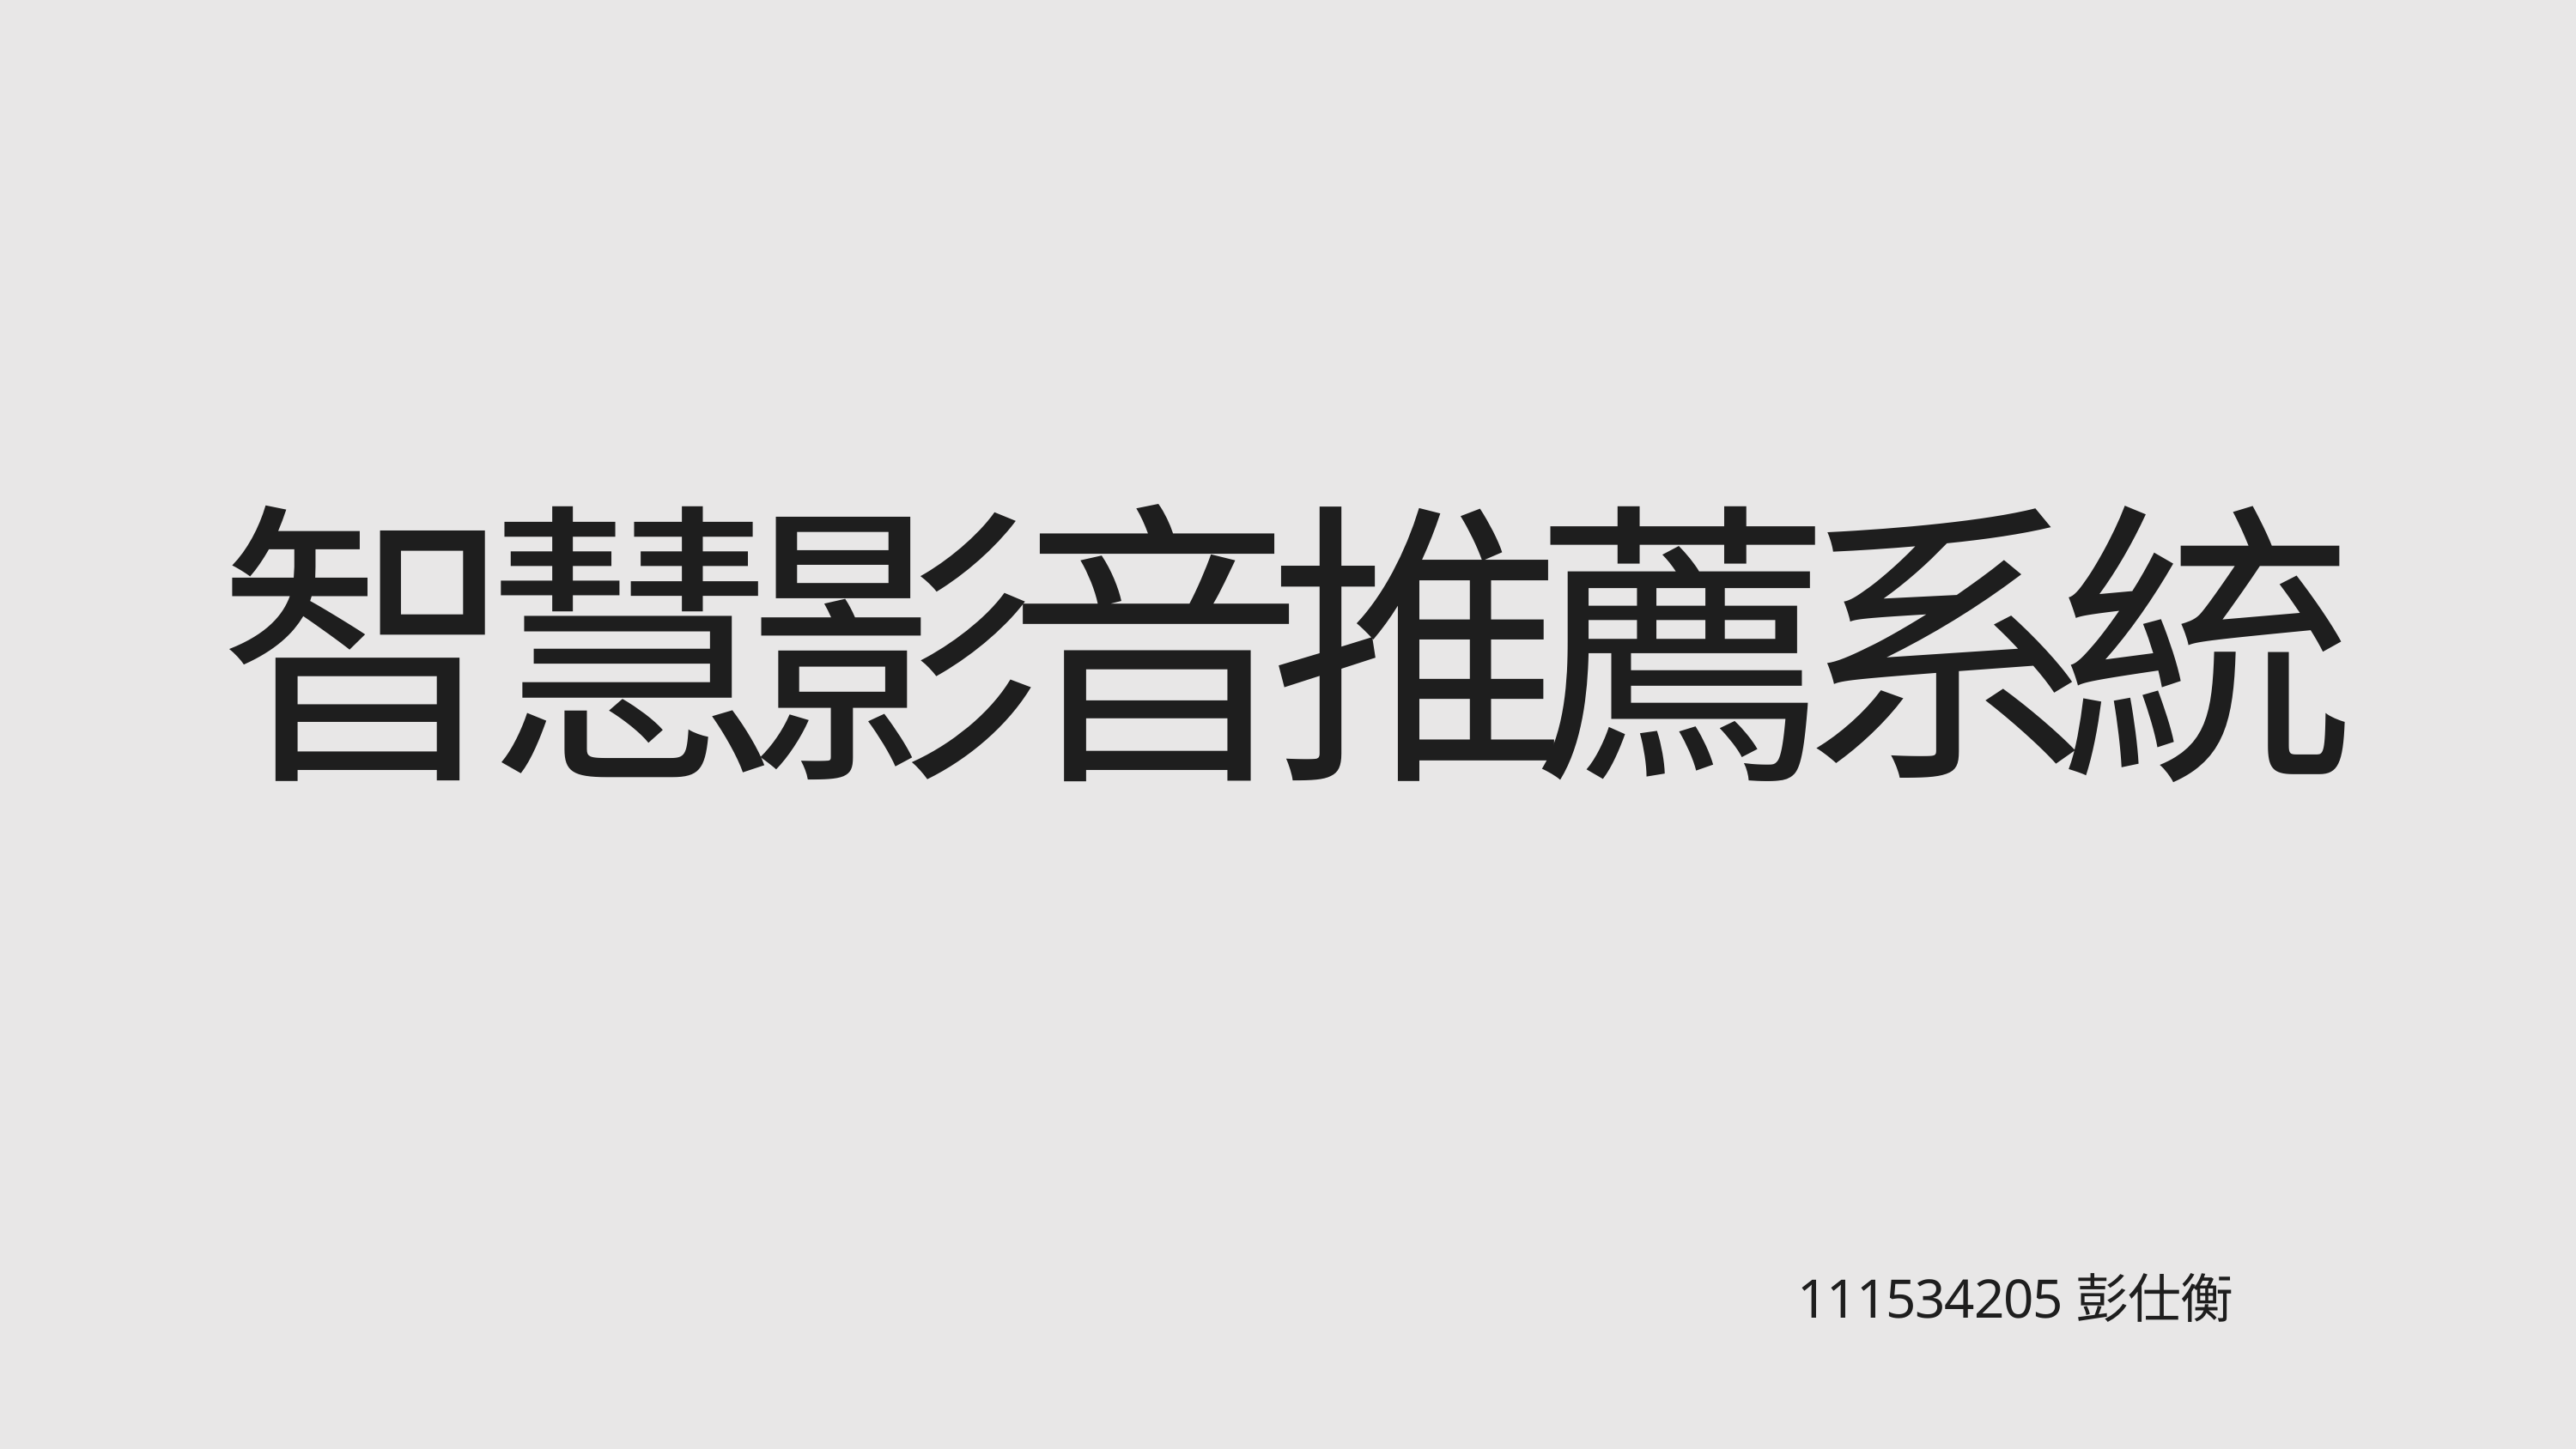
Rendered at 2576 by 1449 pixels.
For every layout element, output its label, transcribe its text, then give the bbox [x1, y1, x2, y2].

text_box 111534205彭仕衡 [1660, 1254, 2372, 1330]
text_box 智慧影音推薦系統 [43, 530, 2533, 818]
